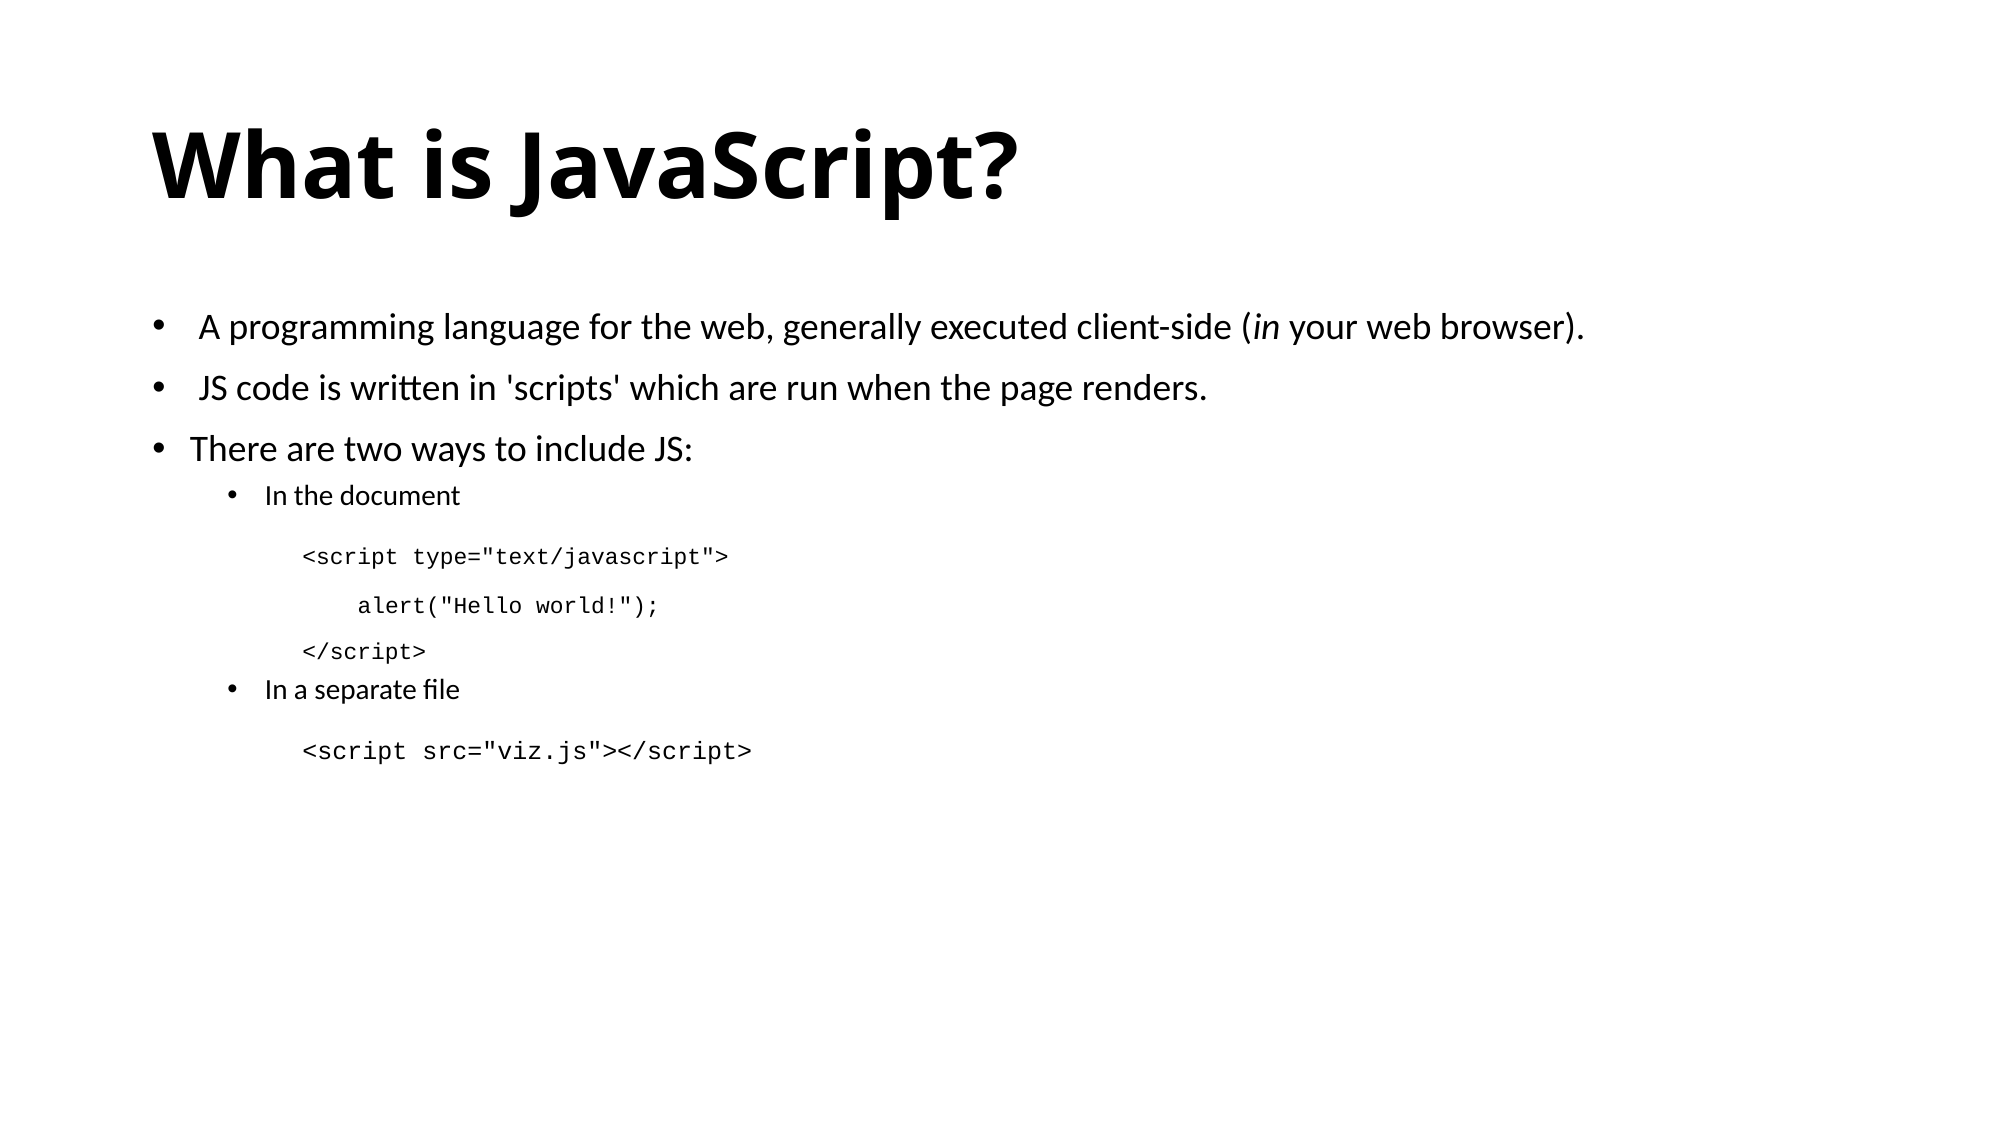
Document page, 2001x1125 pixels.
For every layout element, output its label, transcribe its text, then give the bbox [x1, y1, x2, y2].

title What is JavaScript? [137, 59, 1863, 278]
list A programming language for the web, generally executed client-side (in your web browser). JS code is written in 'scripts' which are run when the page renders. There are two ways to include JS: In the document <script type="text/javascript"> alert("Hello world!"); </script> In a separate file <script src="viz.js"></script> [137, 299, 1863, 1014]
